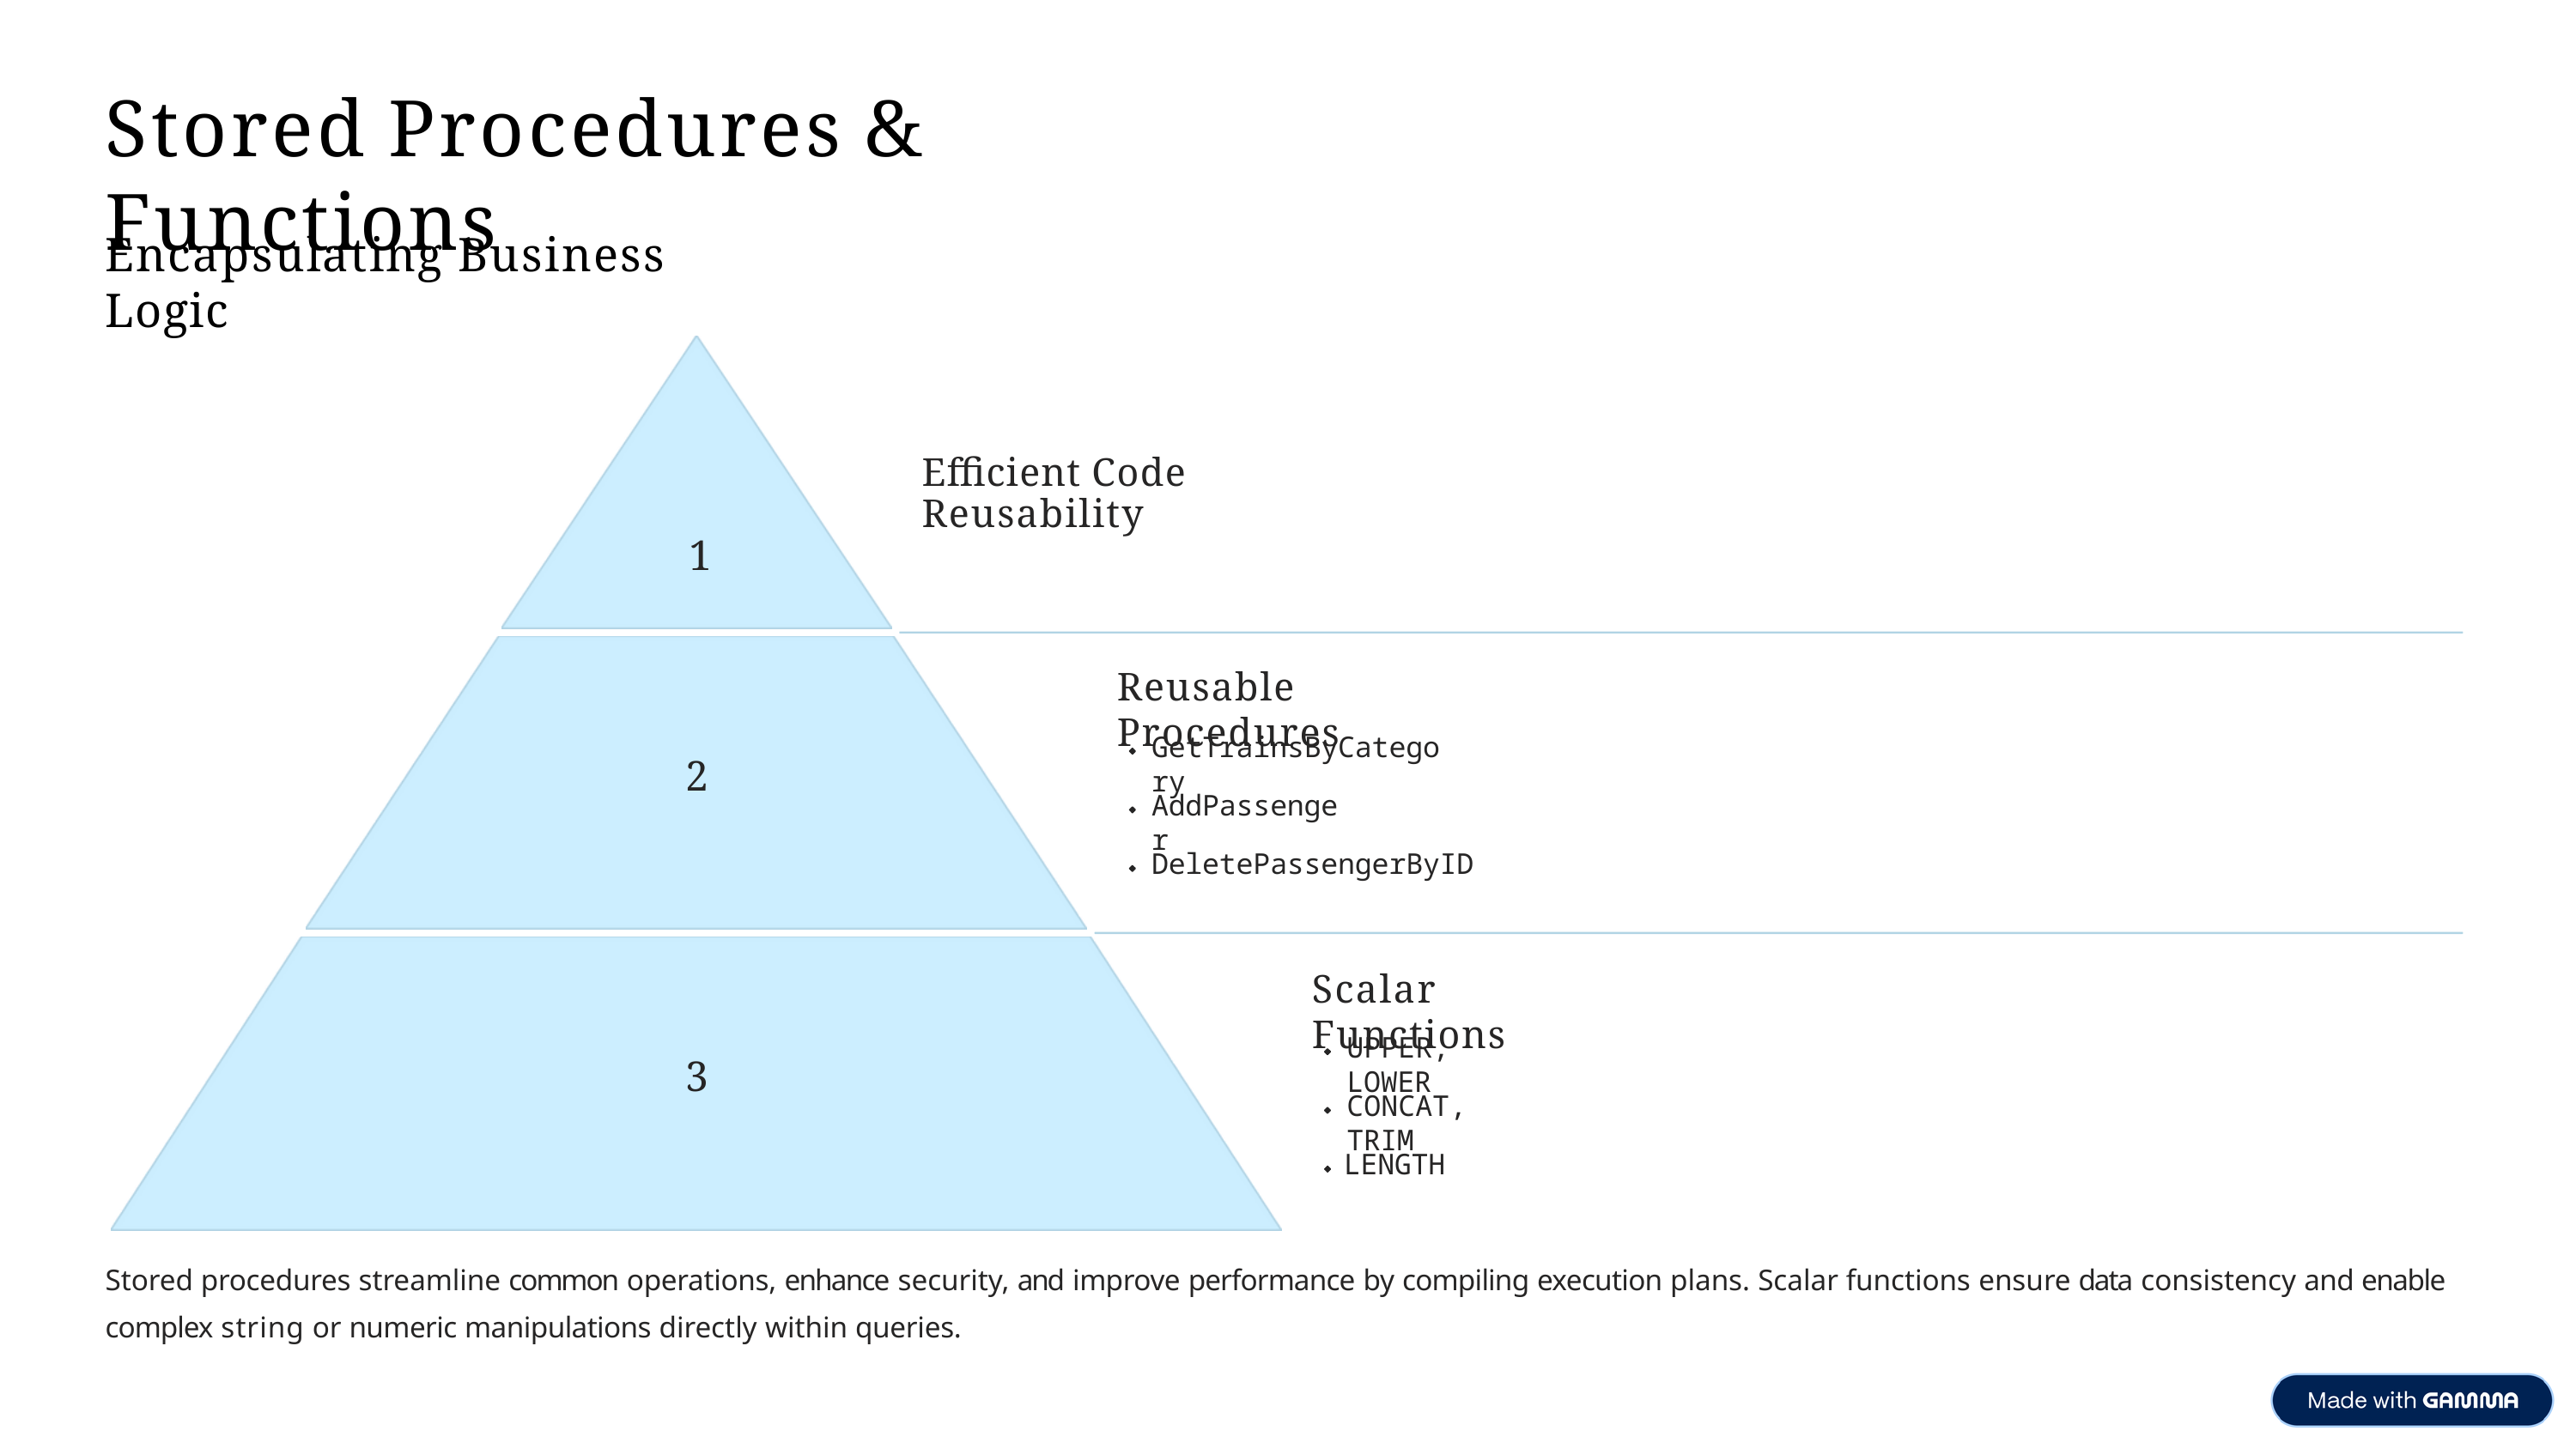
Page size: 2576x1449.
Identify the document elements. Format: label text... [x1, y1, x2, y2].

text_box LENGTH Stored procedures streamline common operations, enhance security, and improve performance by compiling execution plans. Scalar functions ensure data consistency and enable complex string or numeric manipulations directly within queries. [103, 1143, 2470, 1343]
text_box Encapsulating Business Logic [103, 223, 695, 337]
picture [2260, 1363, 2564, 1437]
title Stored Procedures & Functions [103, 76, 1148, 321]
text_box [306, 631, 2464, 747]
text_box Efficient Code Reusability 1 [896, 451, 1355, 579]
picture [501, 336, 892, 629]
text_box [111, 747, 2464, 1231]
